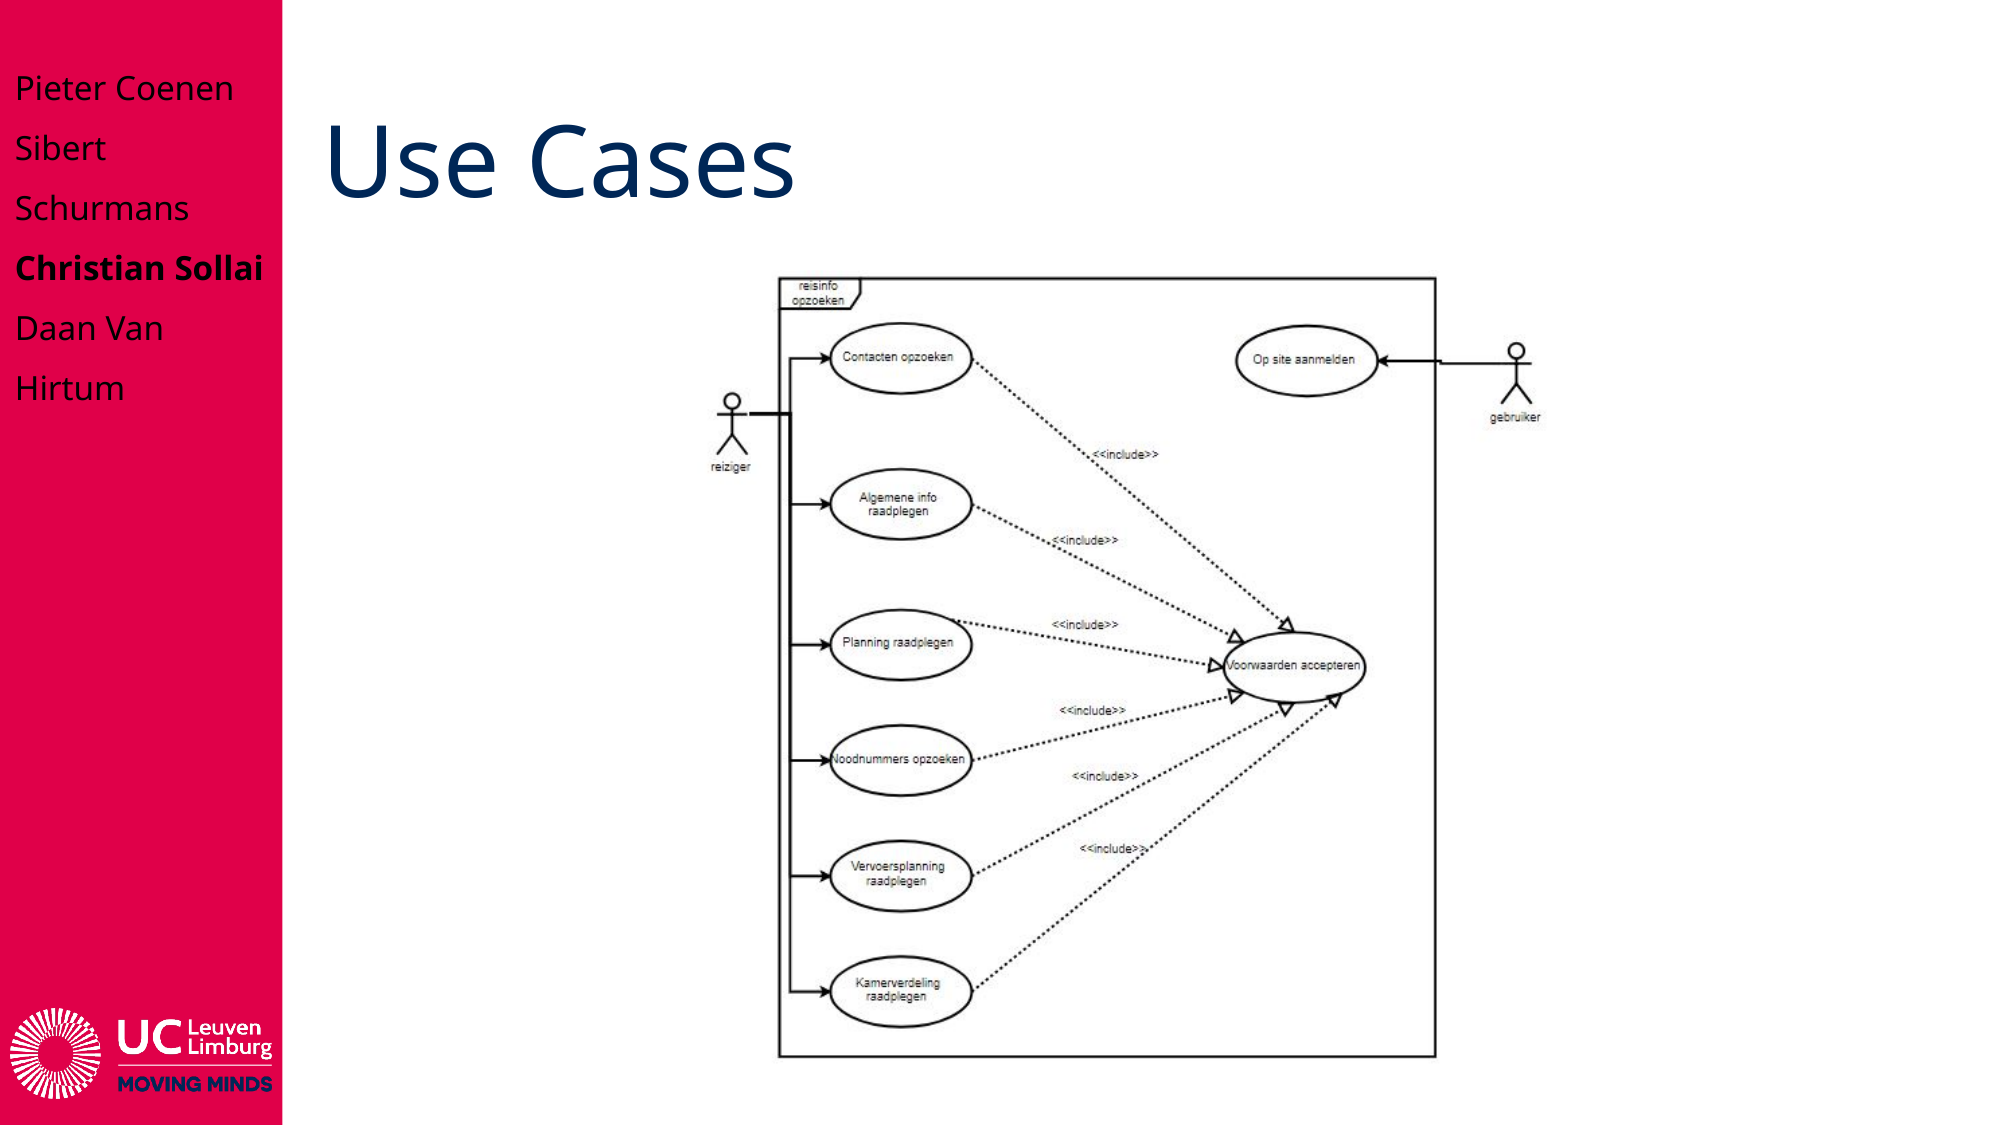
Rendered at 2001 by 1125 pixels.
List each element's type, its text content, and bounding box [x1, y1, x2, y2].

picture [10, 1008, 272, 1099]
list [697, 269, 1551, 1065]
text_box Pieter Coenen Sibert Schurmans Christian Sollai Daan Van Hirtum [0, 40, 291, 415]
title Use Cases [307, 59, 1940, 271]
